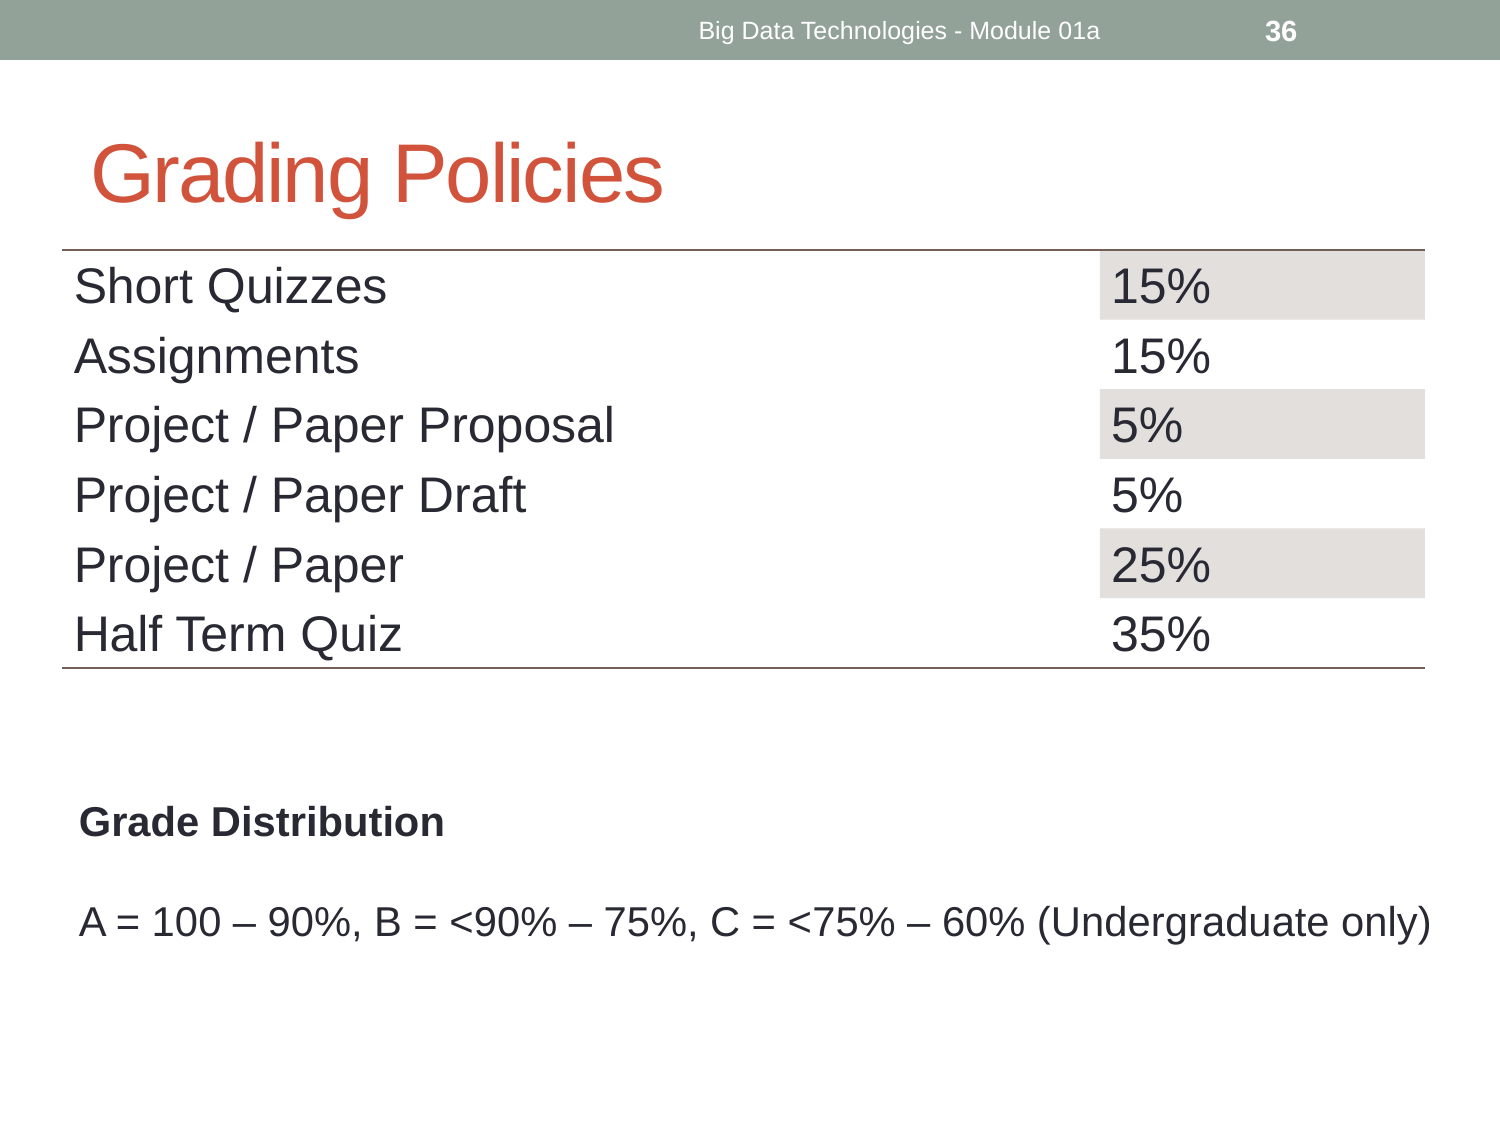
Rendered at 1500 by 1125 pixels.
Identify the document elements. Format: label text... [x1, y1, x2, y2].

table_cell 5% [1100, 389, 1425, 459]
table_cell Project / Paper Proposal [62, 389, 1100, 459]
text_box Grade Distribution A = 100 – 90%, B = <90% – 75%, C = <75% – 60% (Undergraduate only) [64, 787, 1448, 1023]
slide_number 36 [1250, 3, 1425, 57]
table_cell 5% [1100, 459, 1425, 528]
table_cell Assignments [62, 320, 1100, 389]
table_cell 35% [1100, 598, 1425, 667]
table_cell 15% [1100, 320, 1425, 389]
table_header 15% [1100, 251, 1425, 320]
table_cell Half Term Quiz [62, 598, 1100, 667]
table_header Short Quizzes [62, 251, 1100, 320]
table_cell Project / Paper Draft [62, 459, 1100, 528]
title Grading Policies [75, 87, 1425, 249]
table_cell 25% [1100, 528, 1425, 598]
footer Big Data Technologies - Module 01a [562, 3, 1238, 57]
table_cell Project / Paper [62, 528, 1100, 598]
